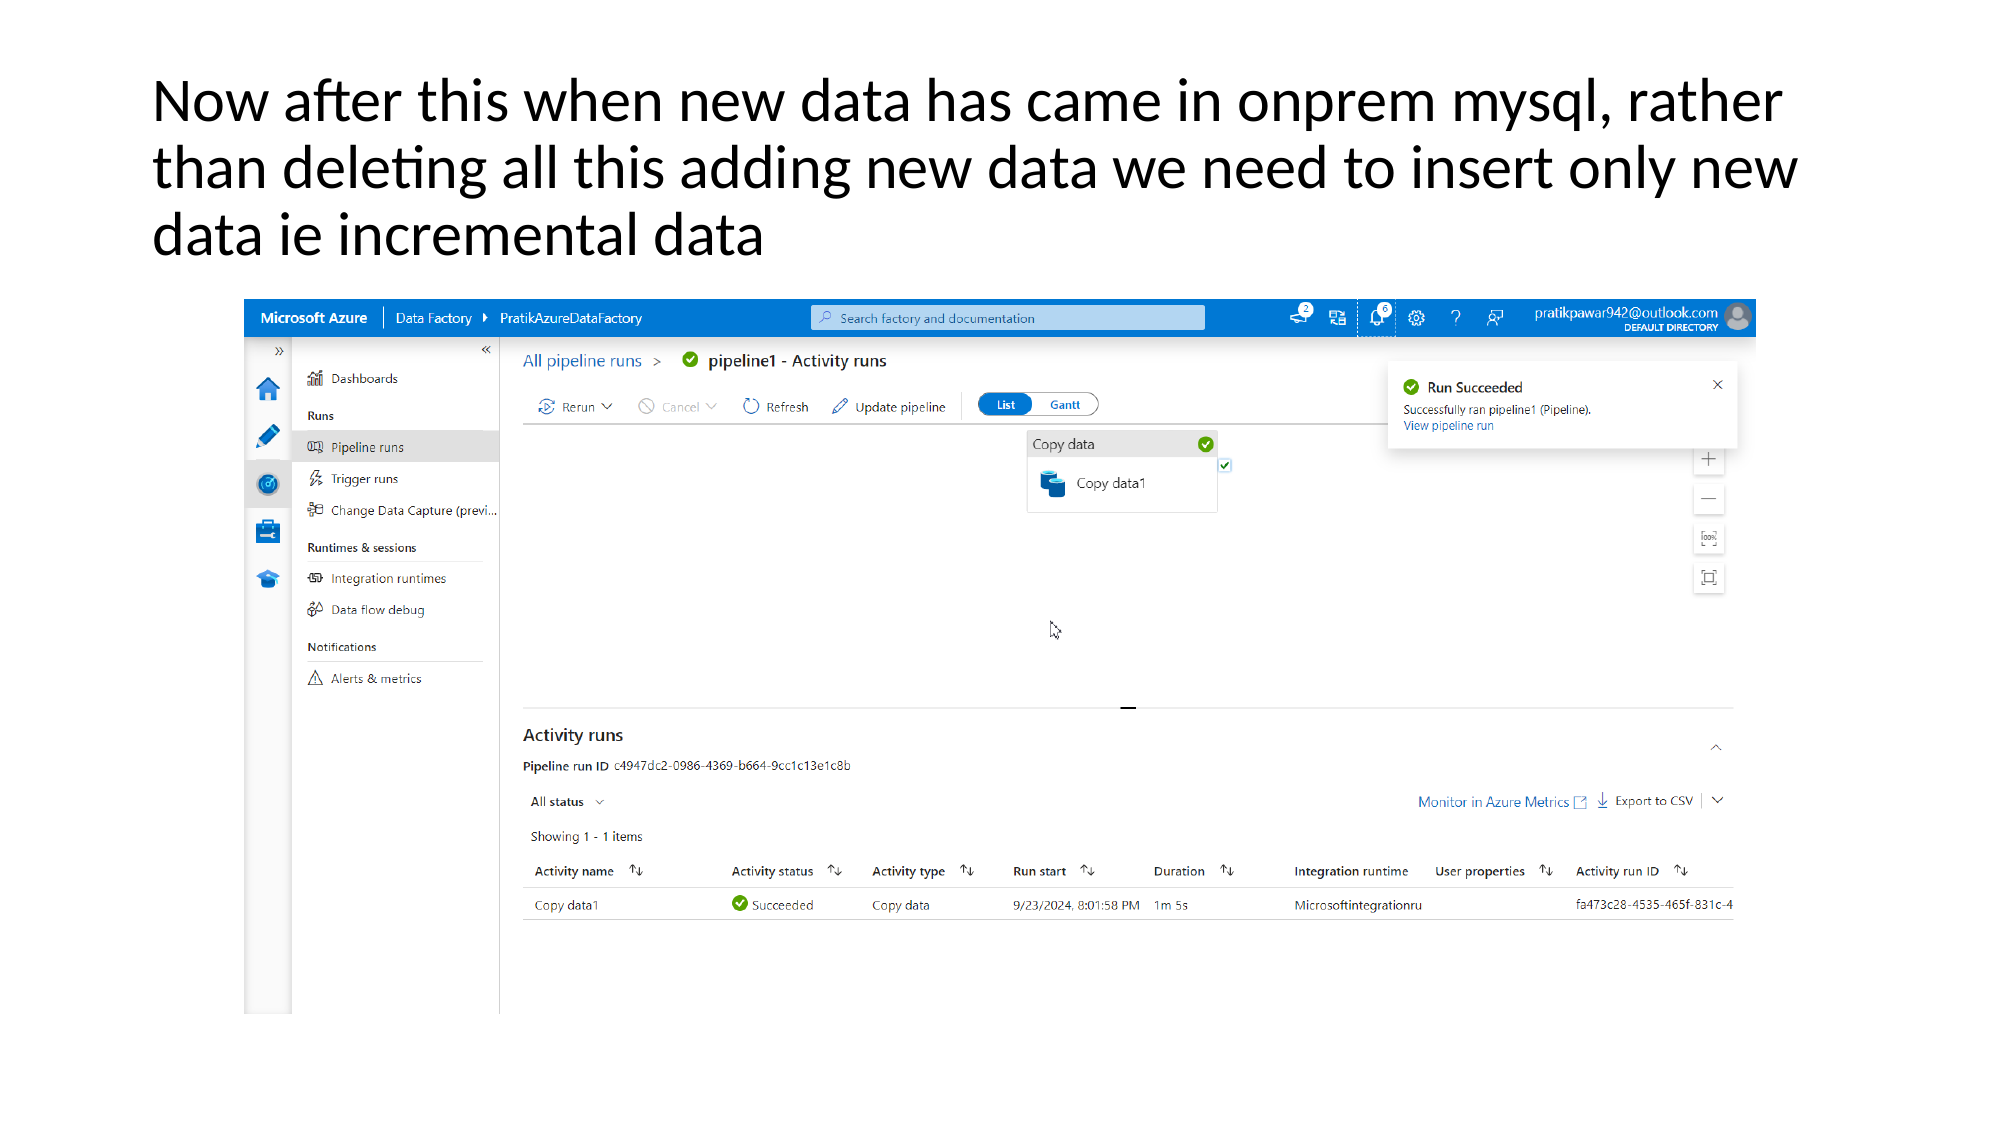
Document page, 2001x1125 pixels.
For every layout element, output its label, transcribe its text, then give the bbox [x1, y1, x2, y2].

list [243, 299, 1756, 1014]
title Now after this when new data has came in onprem mysql, rather than deleting all this adding new data we need to insert only new data ie incremental data [137, 59, 1863, 278]
